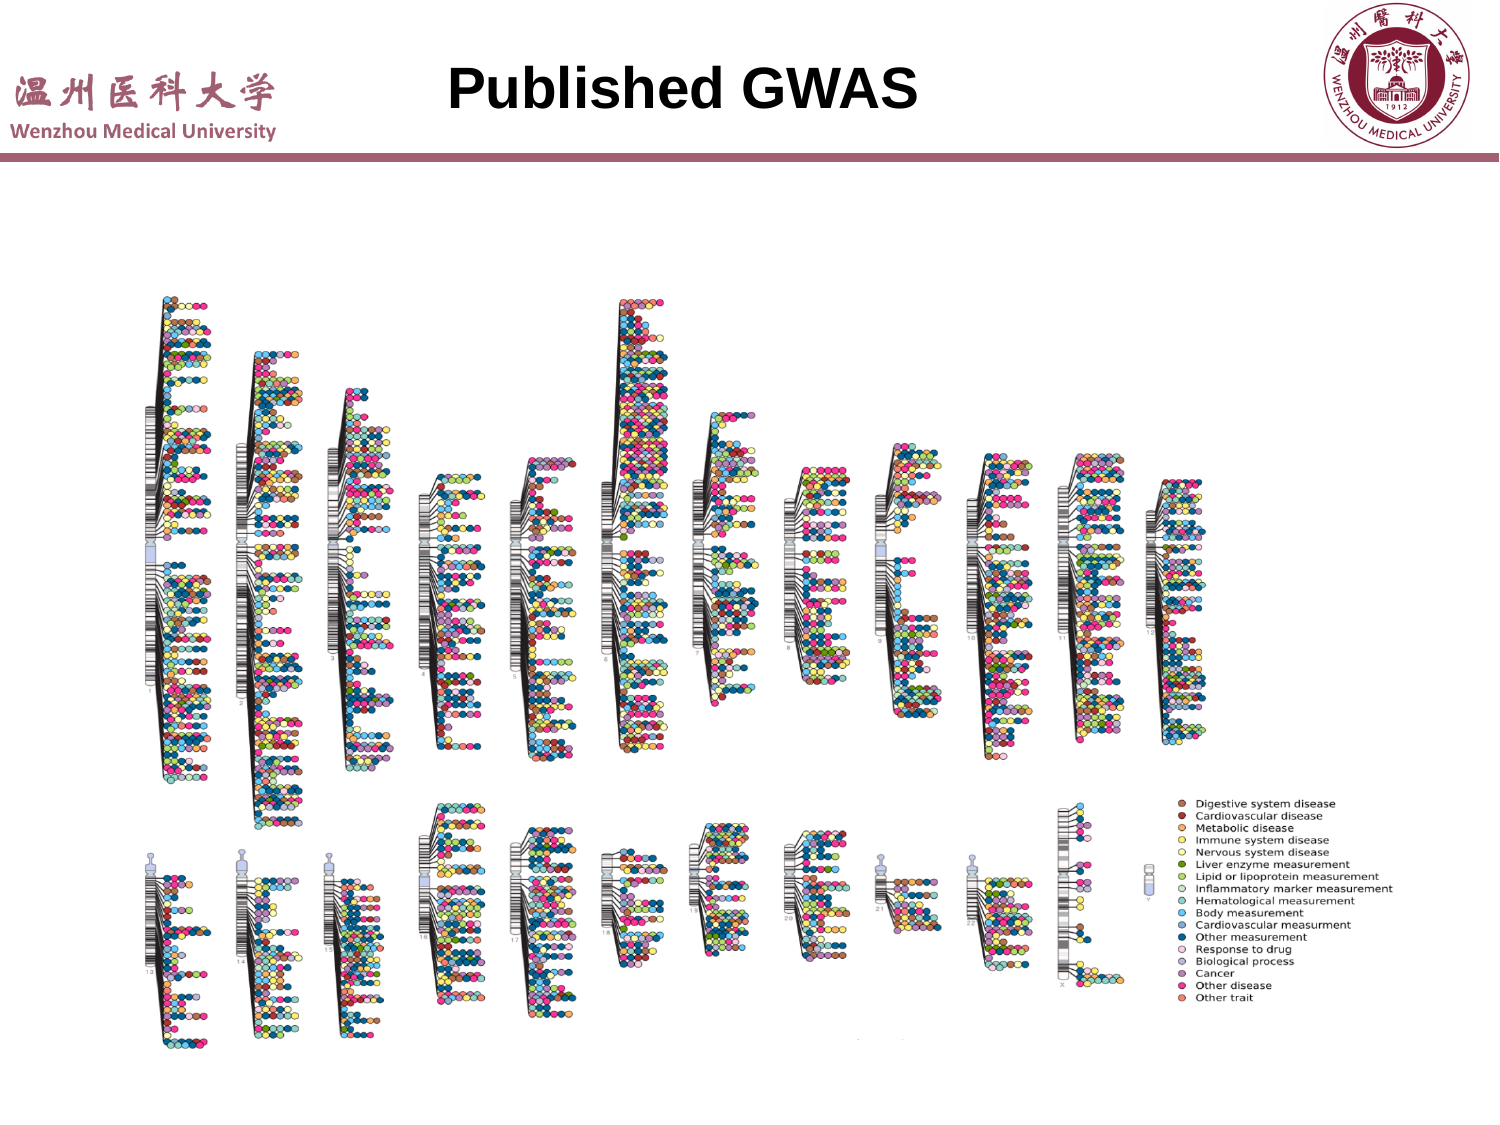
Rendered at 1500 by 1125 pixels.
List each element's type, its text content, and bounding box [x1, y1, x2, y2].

picture [0, 49, 288, 157]
picture [1323, 2, 1471, 149]
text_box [100, 295, 1400, 1083]
text_box Published GWAS [432, 42, 1185, 128]
